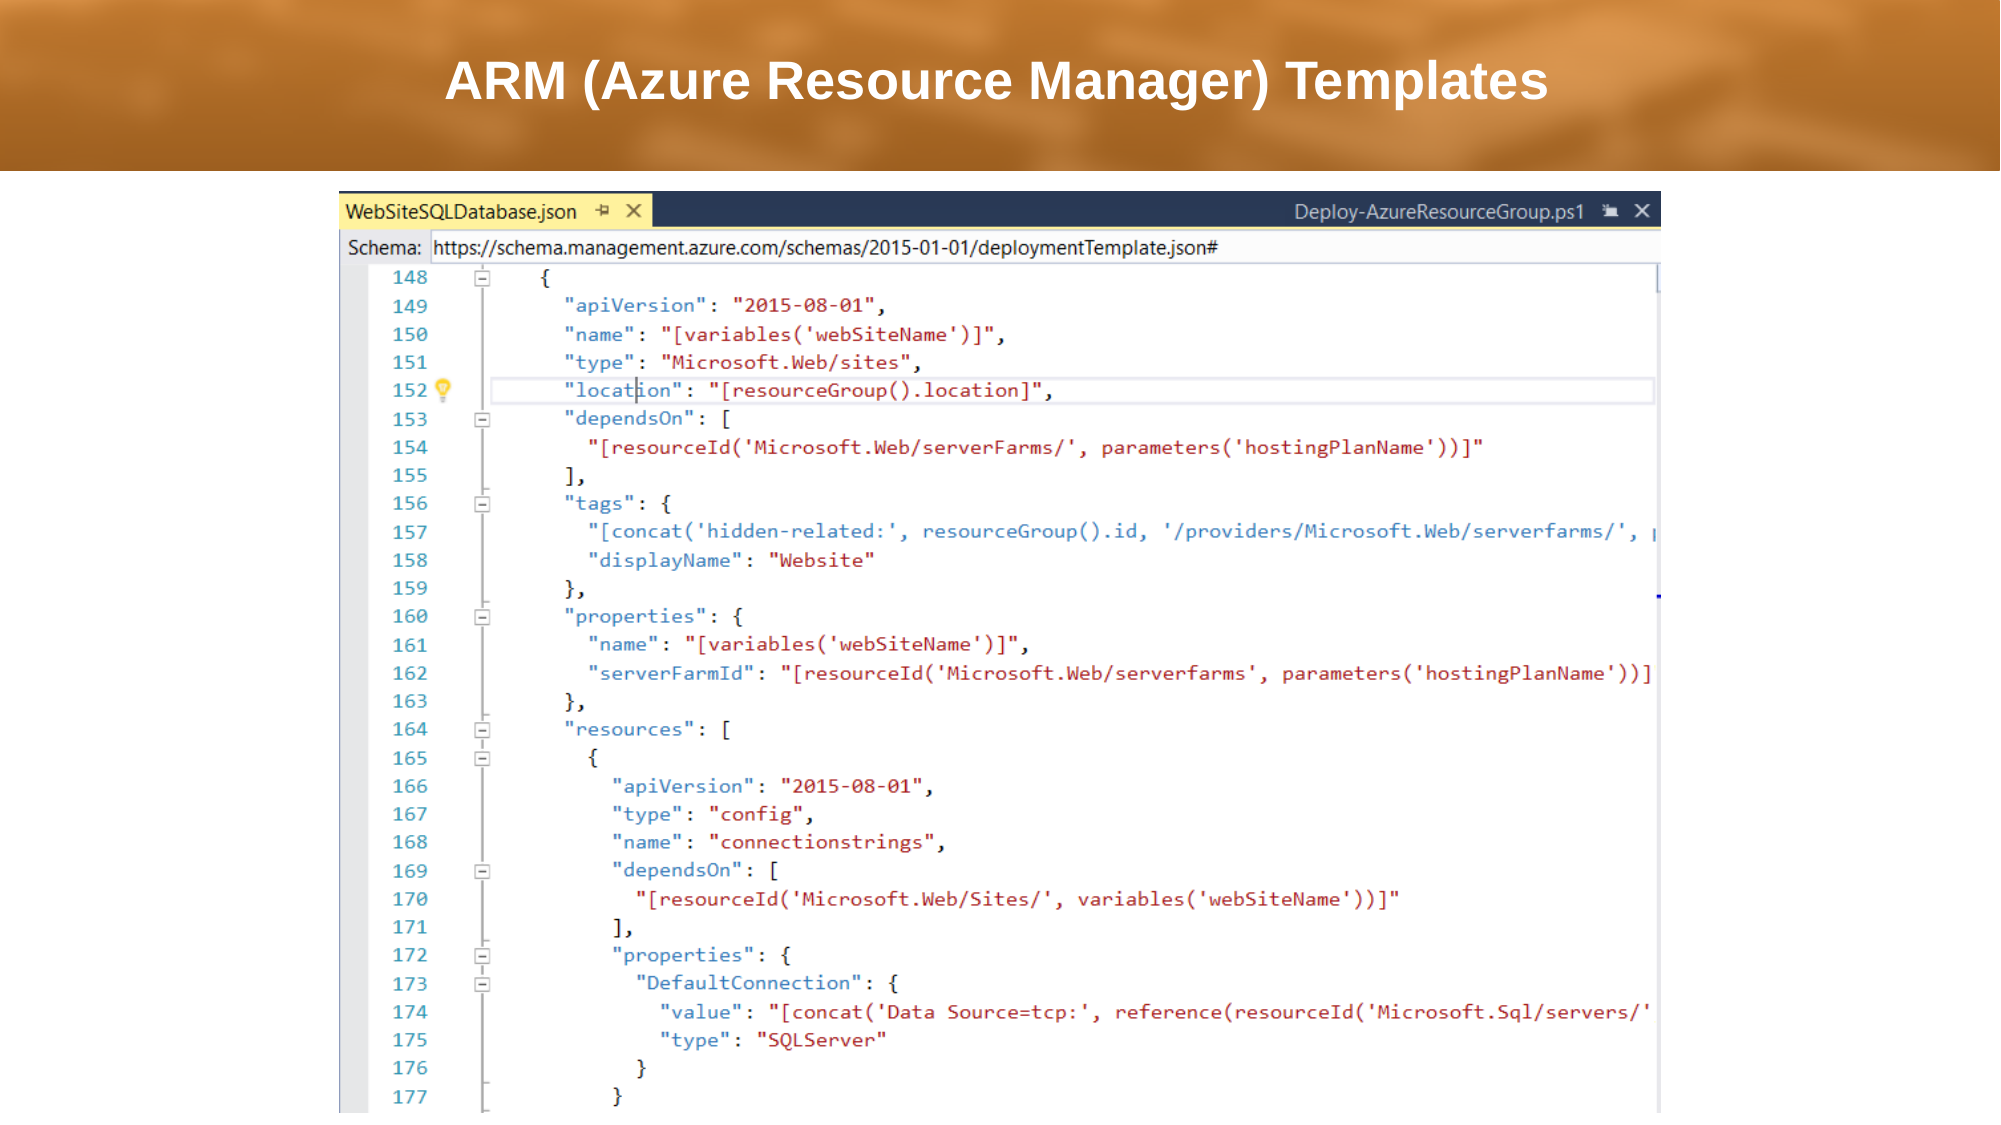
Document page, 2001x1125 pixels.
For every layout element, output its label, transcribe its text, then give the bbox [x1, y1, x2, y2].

title ARM (Azure Resource Manager) Templates [95, 22, 1900, 141]
picture [339, 191, 1661, 1113]
picture [0, 0, 2000, 171]
